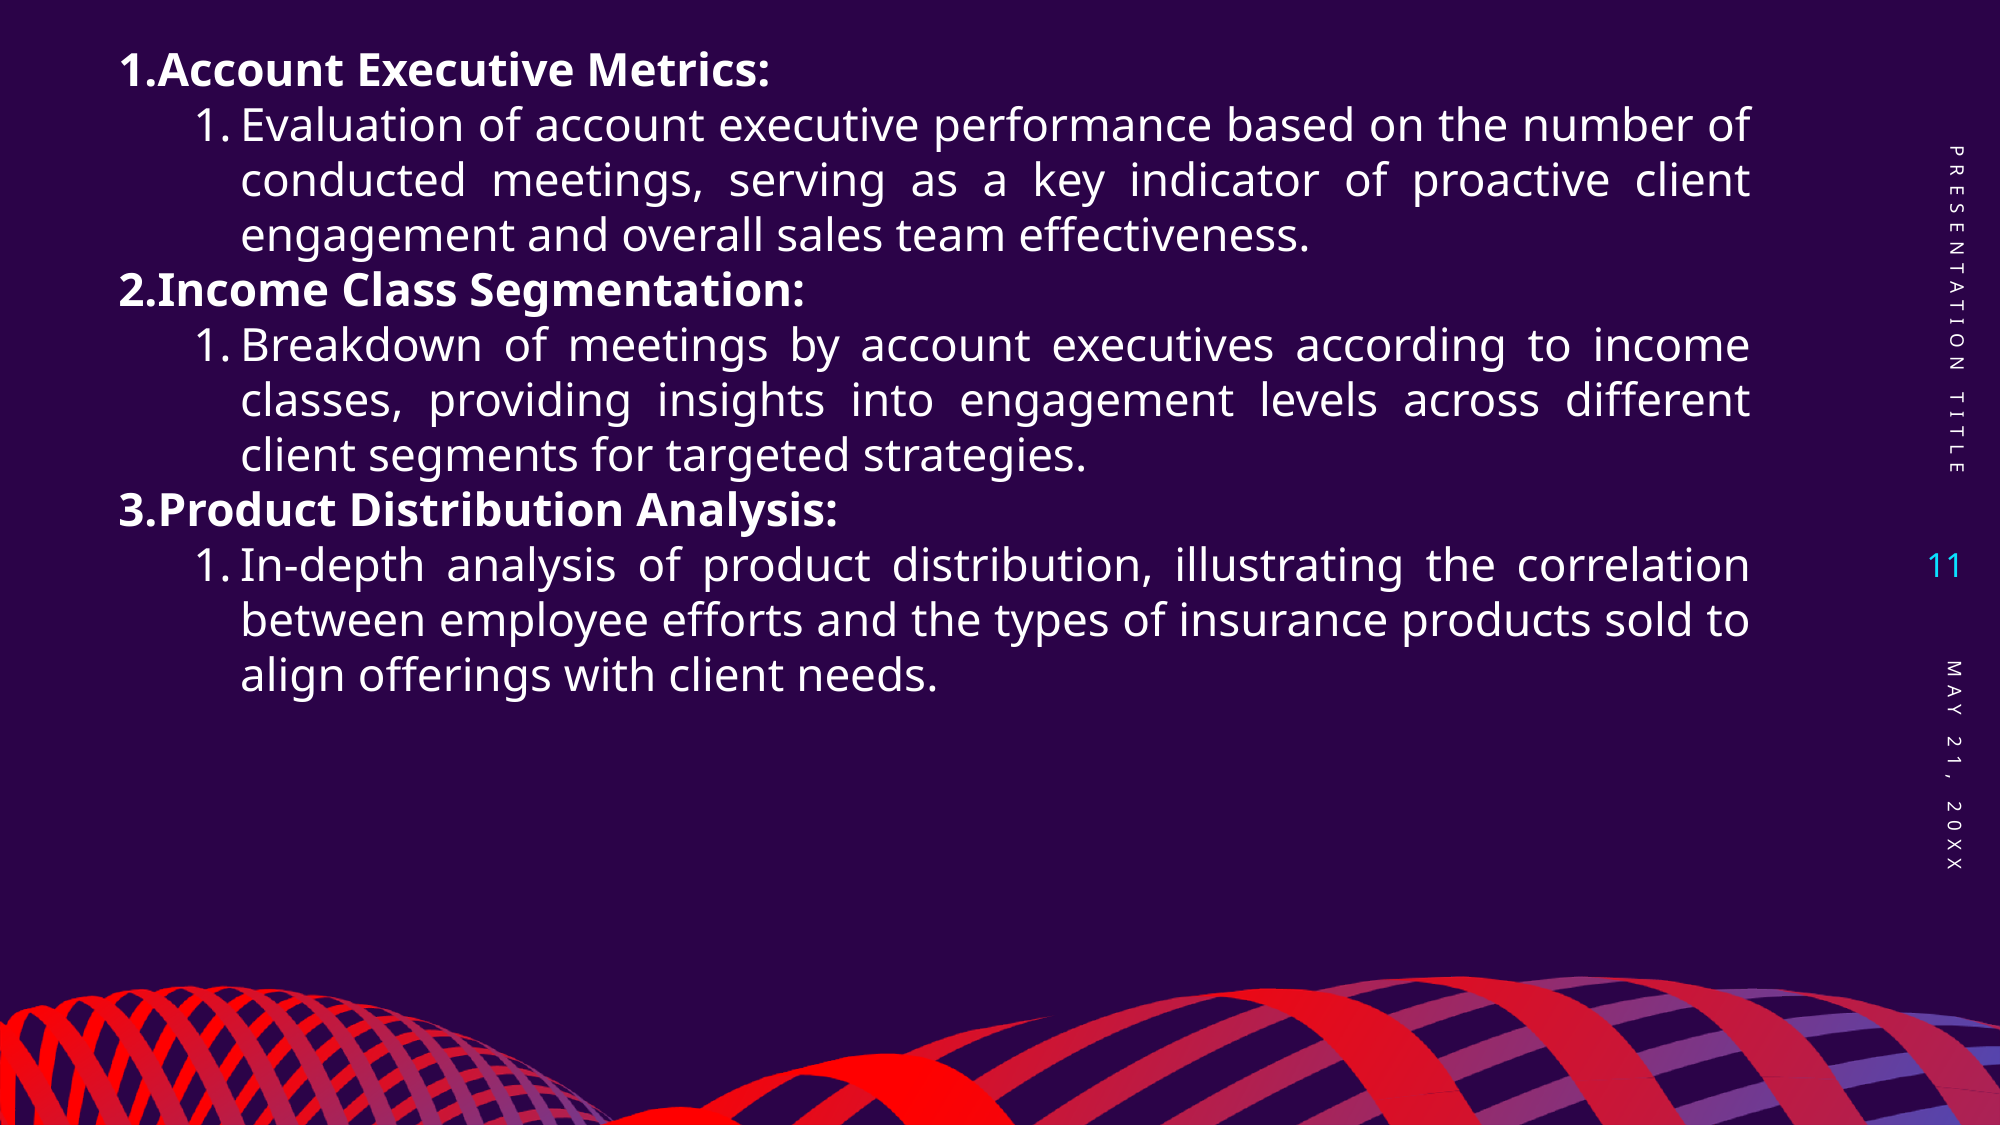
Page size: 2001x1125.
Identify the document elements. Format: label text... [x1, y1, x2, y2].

footer PRESENTATION TITLE [1926, 33, 1987, 489]
picture [0, 0, 2000, 1125]
text_box Account Executive Metrics: Evaluation of account executive performance based on the number of conducted meetings, serving as a key indicator of proactive client engagement and overall sales team effectiveness. Income Class Segmentation: Breakdown of meetings by account executives according to income classes, providing insights into engagement levels across different client segments for targeted strategies. Product Distribution Analysis: In-depth analysis of product distribution, illustrating the correlation between employee efforts and the types of insurance products sold to align offerings with client needs. [103, 33, 1767, 709]
slide_number 11 [1889, 519, 1980, 615]
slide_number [1925, 645, 1986, 1080]
